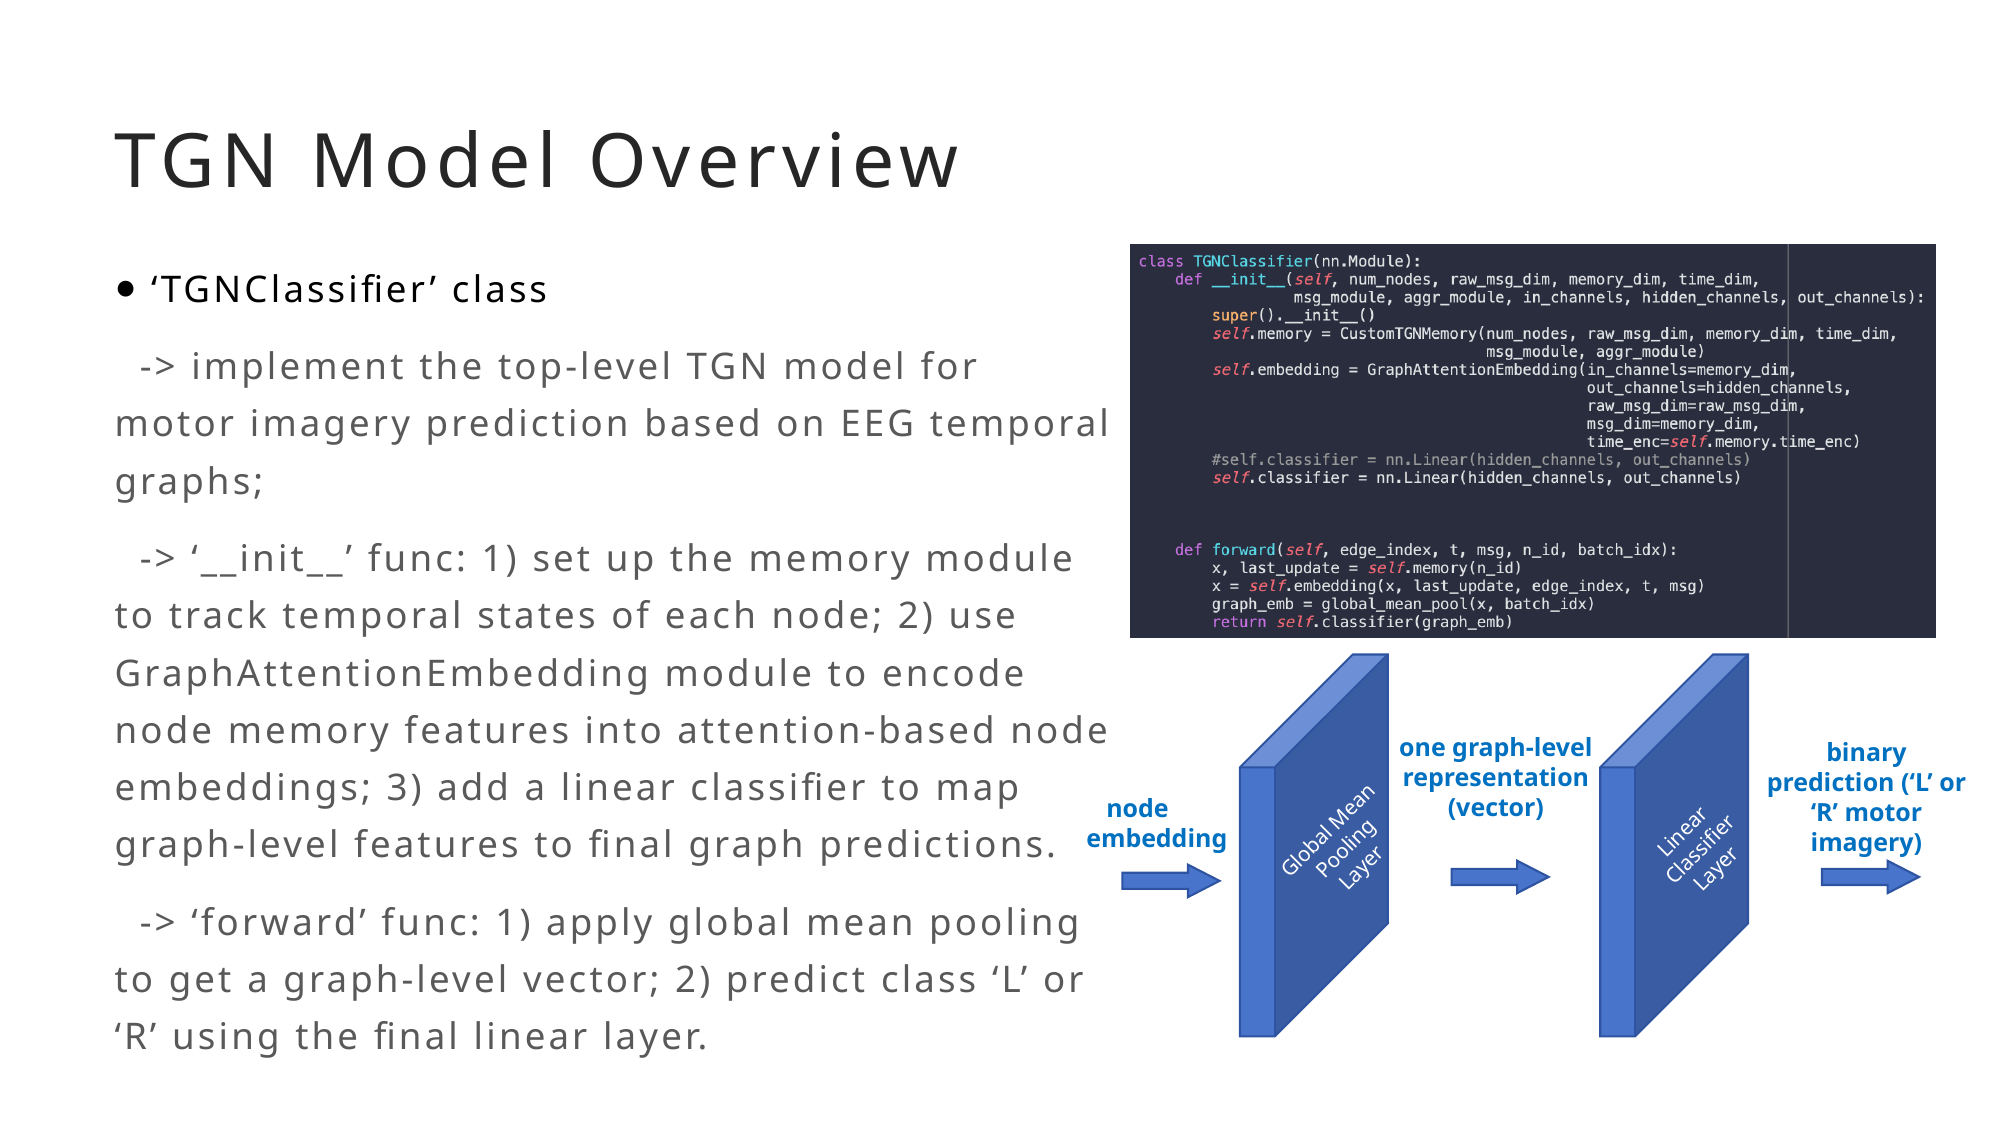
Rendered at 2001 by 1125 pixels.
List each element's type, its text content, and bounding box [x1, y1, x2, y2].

text_box [1121, 862, 1222, 899]
text_box [1450, 859, 1551, 895]
text_box binary prediction (‘L’ or ‘R’ motor imagery) [1747, 728, 1986, 864]
text_box Global Mean Pooling Layer [1258, 761, 1426, 934]
text_box Linear Classifier Layer [1622, 771, 1748, 925]
text_box [1238, 860, 1389, 1038]
text_box one graph-level representation (vector) [1377, 724, 1615, 830]
text_box [1615, 656, 1744, 766]
title TGN Model Overview [99, 99, 1000, 216]
text_box [1244, 656, 1383, 766]
picture [1130, 243, 1937, 638]
text_box [1238, 653, 1389, 784]
text_box [1820, 864, 1922, 895]
text_box [1599, 653, 1750, 1038]
list ‘TGNClassifier’ class -> implement the top-level TGN model for motor imagery prediction based on EEG temporal graphs; -> ‘__init__’ func: 1) set up the memory module to track temporal states of each node; 2) use GraphAttentionEmbedding module to encode node memory features into attention-based node embeddings; 3) add a linear classifier to map graph-level features to final graph predictions. -> ‘forward’ func: 1) apply global mean pooling to get a graph-level vector; 2) predict class ‘L’ or ‘R’ using the final linear layer. [99, 244, 1129, 1093]
text_box node embedding [1038, 784, 1276, 860]
